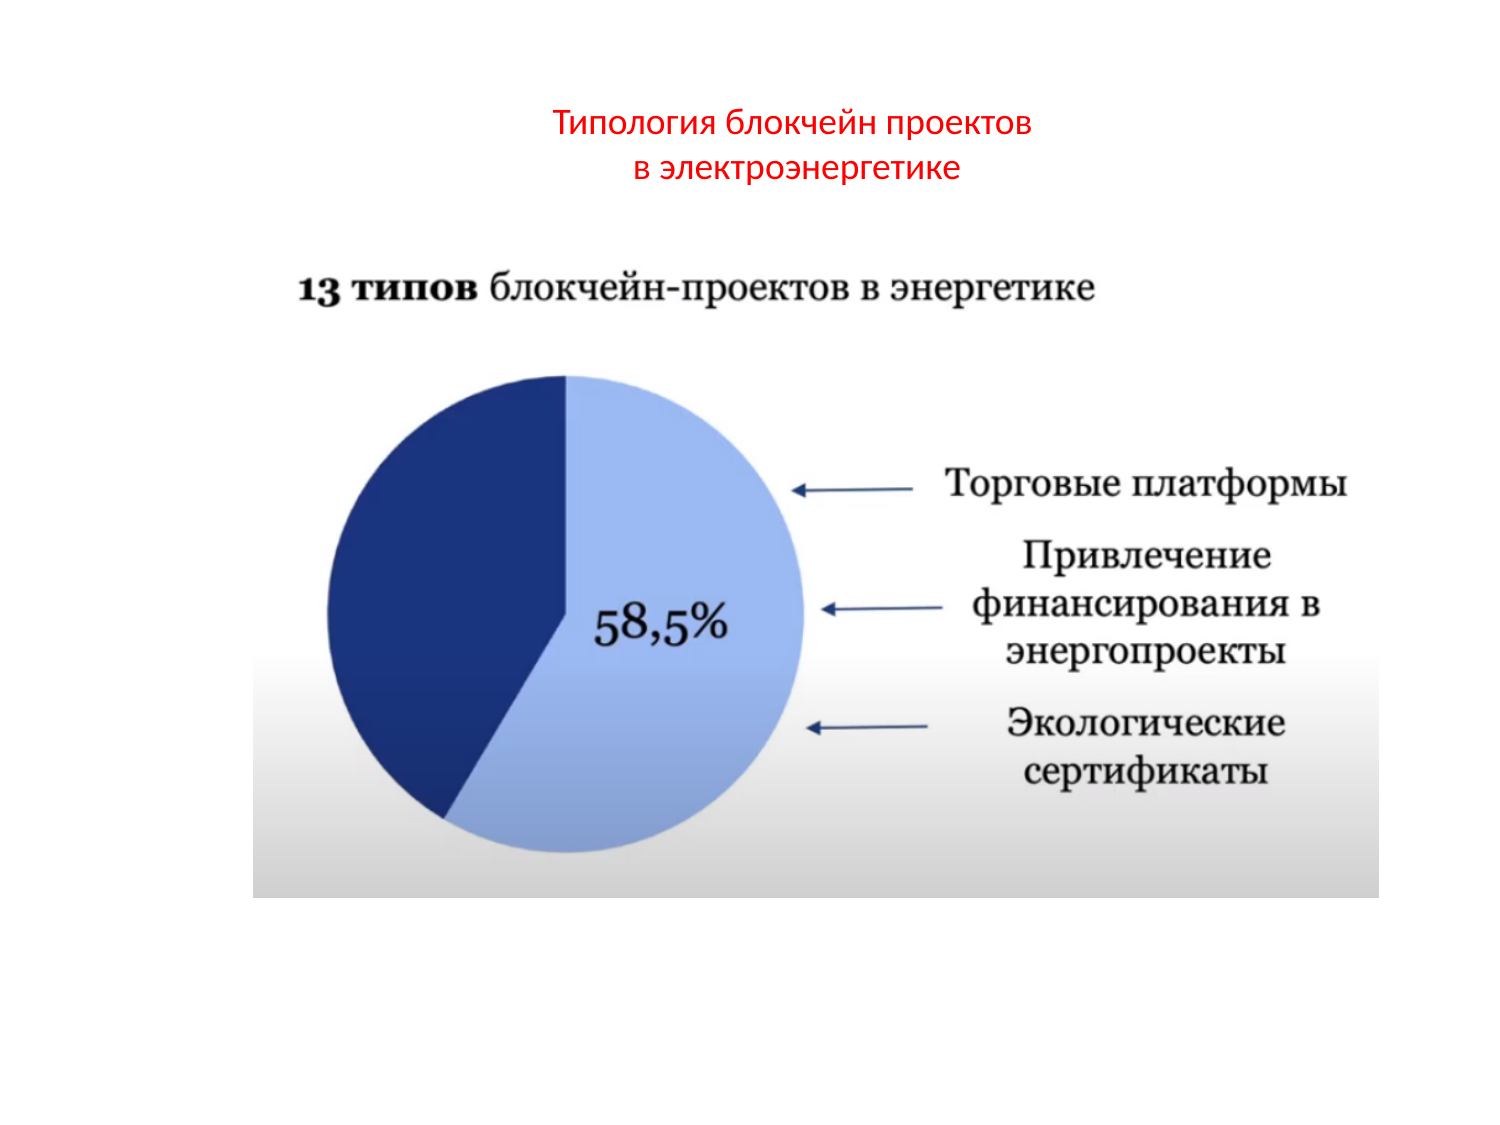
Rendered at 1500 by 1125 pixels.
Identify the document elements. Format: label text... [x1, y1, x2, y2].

text_box Типология блокчейн проектов в электроэнергетике [289, 89, 1306, 195]
picture [253, 219, 1380, 899]
